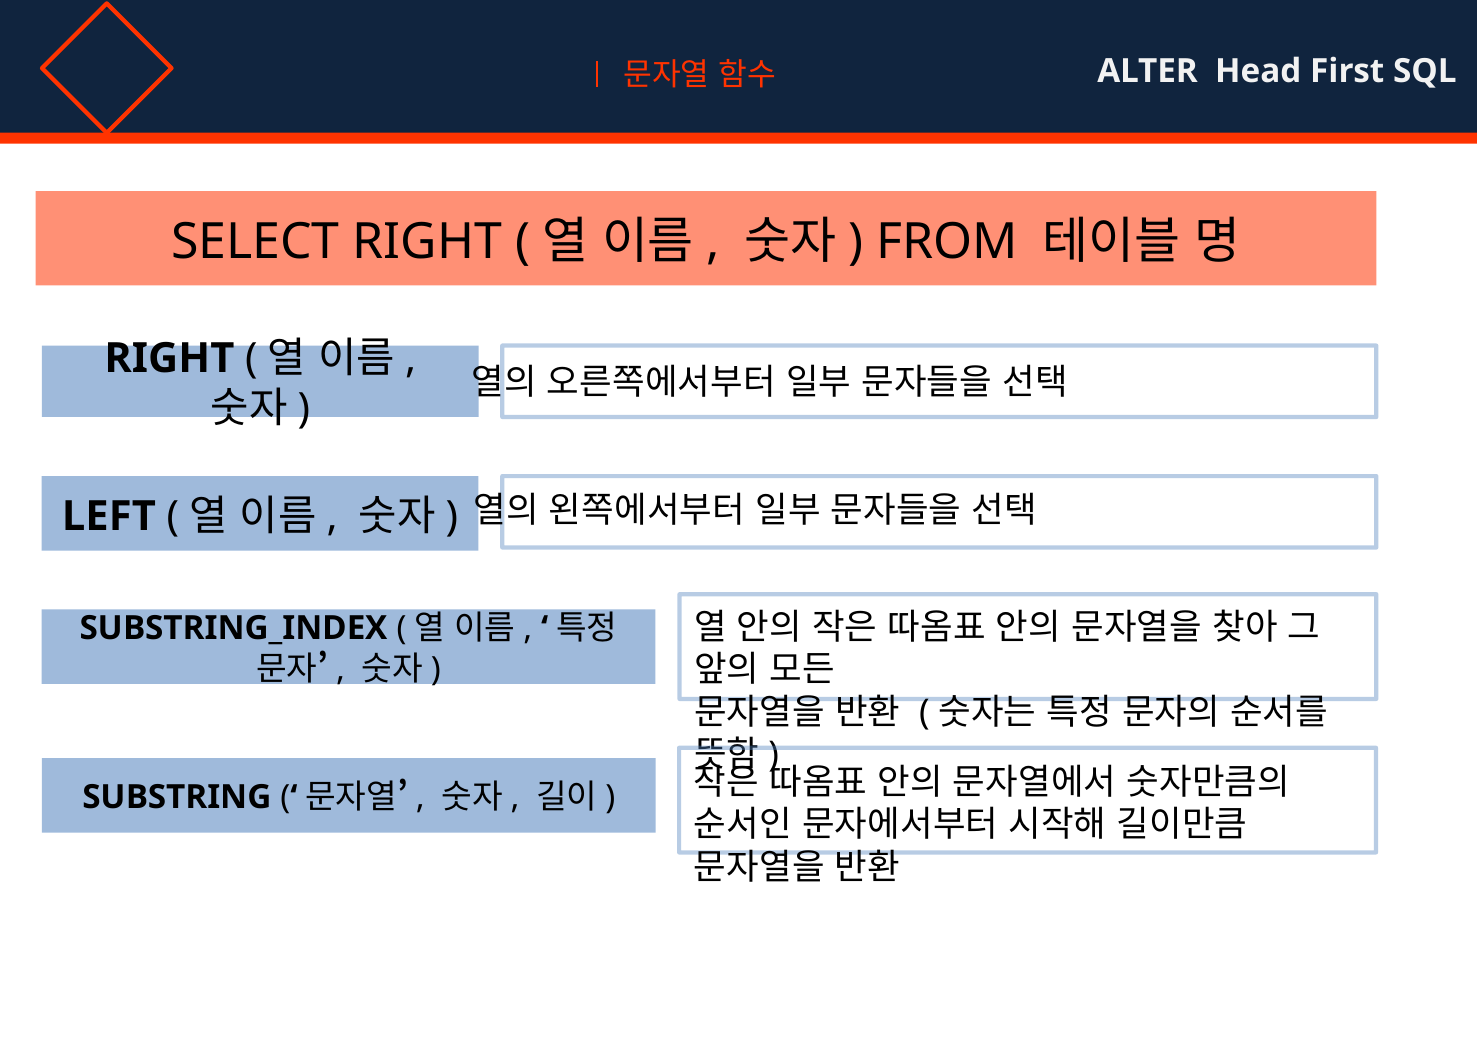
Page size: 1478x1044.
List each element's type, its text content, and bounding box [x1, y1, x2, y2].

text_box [0, 0, 1478, 145]
text_box [677, 746, 1378, 855]
text_box [500, 474, 1378, 550]
text_box SUBSTRING_INDEX (열 이름, ‘특정 문자’, 숫자) [39, 607, 658, 686]
text_box 열 안의 작은 따옴표 안의 문자열을 찾아 그 앞의 모든 문자열을 반환 (숫자는 특정 문자의 순서를 뜻함) [679, 596, 1377, 746]
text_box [596, 46, 905, 100]
text_box [677, 592, 1378, 701]
text_box LEFT (열 이름, 숫자) [40, 474, 480, 553]
text_box RIGHT (열 이름, 숫자) [40, 343, 481, 419]
text_box 작은 따옴표 안의 문자열에서 숫자만큼의 순서인 문자에서부터 시작해 길이만큼 문자열을 반환 [679, 751, 1377, 894]
text_box [500, 343, 1378, 419]
text_box SUBSTRING (‘문자열’, 숫자, 길이) [40, 756, 658, 835]
text_box SELECT RIGHT (열 이름, 숫자) FROM 테이블 명 [34, 189, 1378, 288]
text_box 열의 왼쪽에서부터 일부 문자들을 선택 [458, 479, 1053, 538]
text_box 열의 오른쪽에서부터 일부 문자들을 선택 [456, 351, 1083, 410]
